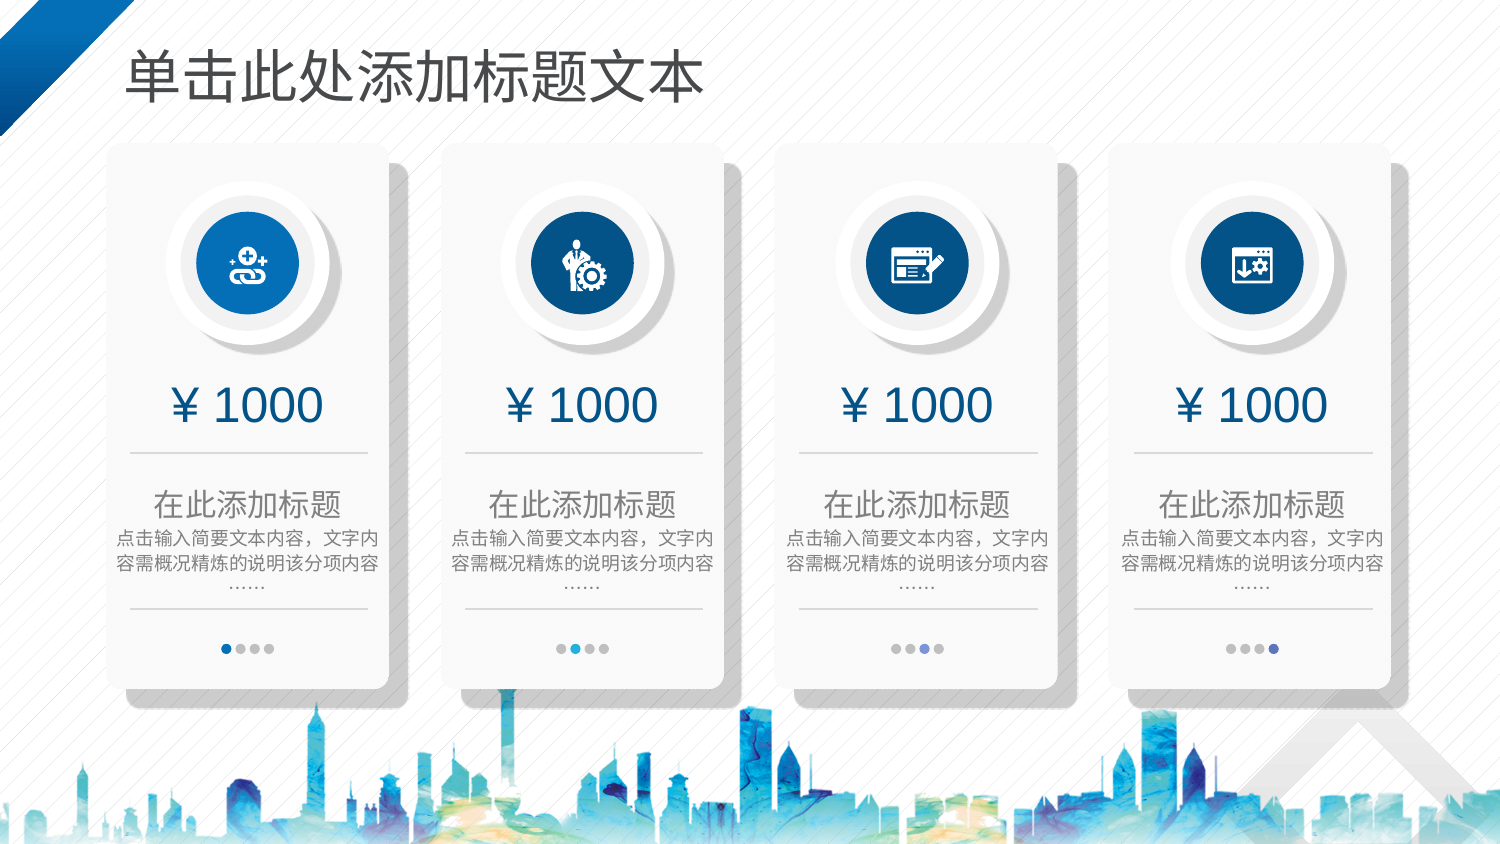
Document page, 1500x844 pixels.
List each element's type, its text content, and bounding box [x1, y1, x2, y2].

picture [0, 632, 1500, 844]
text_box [1104, 143, 1401, 690]
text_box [434, 143, 731, 690]
text_box 单击此处添加标题文本 [108, 32, 721, 118]
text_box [99, 143, 396, 690]
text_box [769, 143, 1066, 690]
